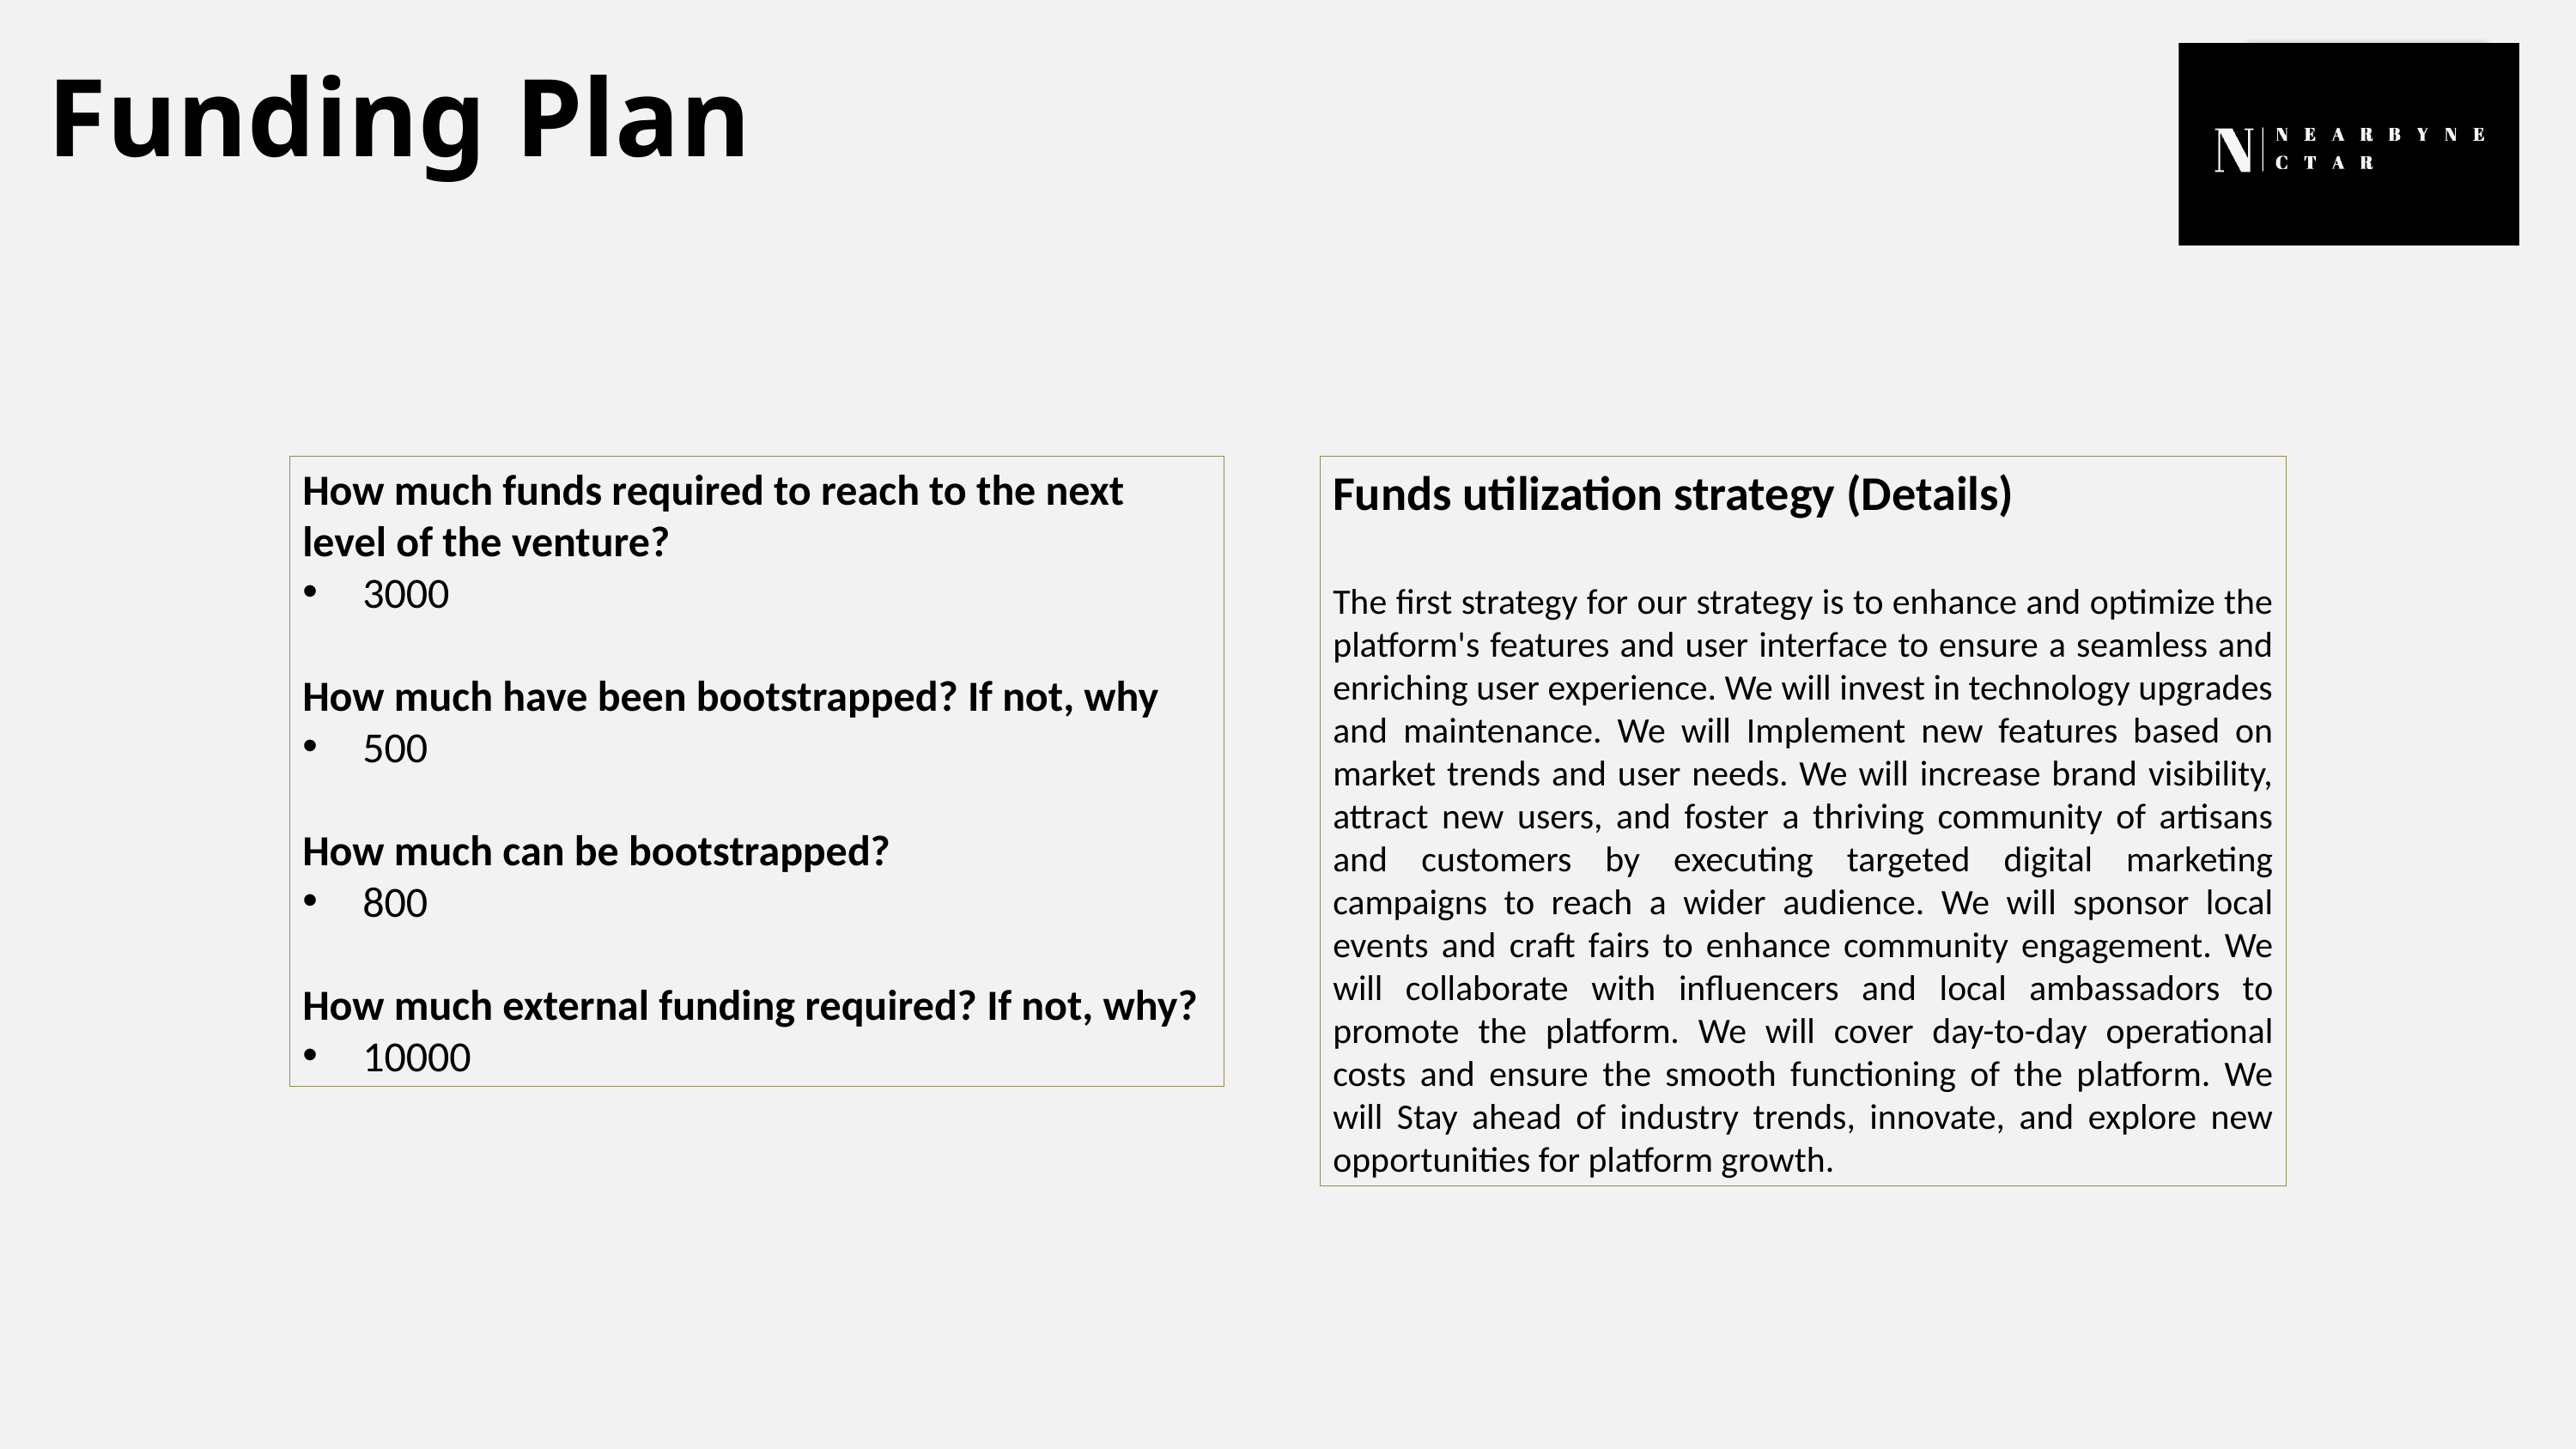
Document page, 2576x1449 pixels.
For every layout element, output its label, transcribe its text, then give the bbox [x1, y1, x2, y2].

picture [2178, 43, 2520, 246]
text_box Funding Plan [0, 36, 1524, 129]
text_box Funds utilization strategy (Details) The first strategy for our strategy is to enhance and optimize the platform's features and user interface to ensure a seamless and enriching user experience. We will invest in technology upgrades and maintenance. We will Implement new features based on market trends and user needs. We will increase brand visibility, attract new users, and foster a thriving community of artisans and customers by executing targeted digital marketing campaigns to reach a wider audience. We will sponsor local events and craft fairs to enhance community engagement. We will collaborate with influencers and local ambassadors to promote the platform. We will cover day-to-day operational costs and ensure the smooth functioning of the platform. We will Stay ahead of industry trends, innovate, and explore new opportunities for platform growth. [1320, 456, 2287, 1186]
text_box How much funds required to reach to the next level of the venture? 3000 How much have been bootstrapped? If not, why 500 How much can be bootstrapped? 800 How much external funding required? If not, why? 10000 [289, 456, 1224, 1087]
